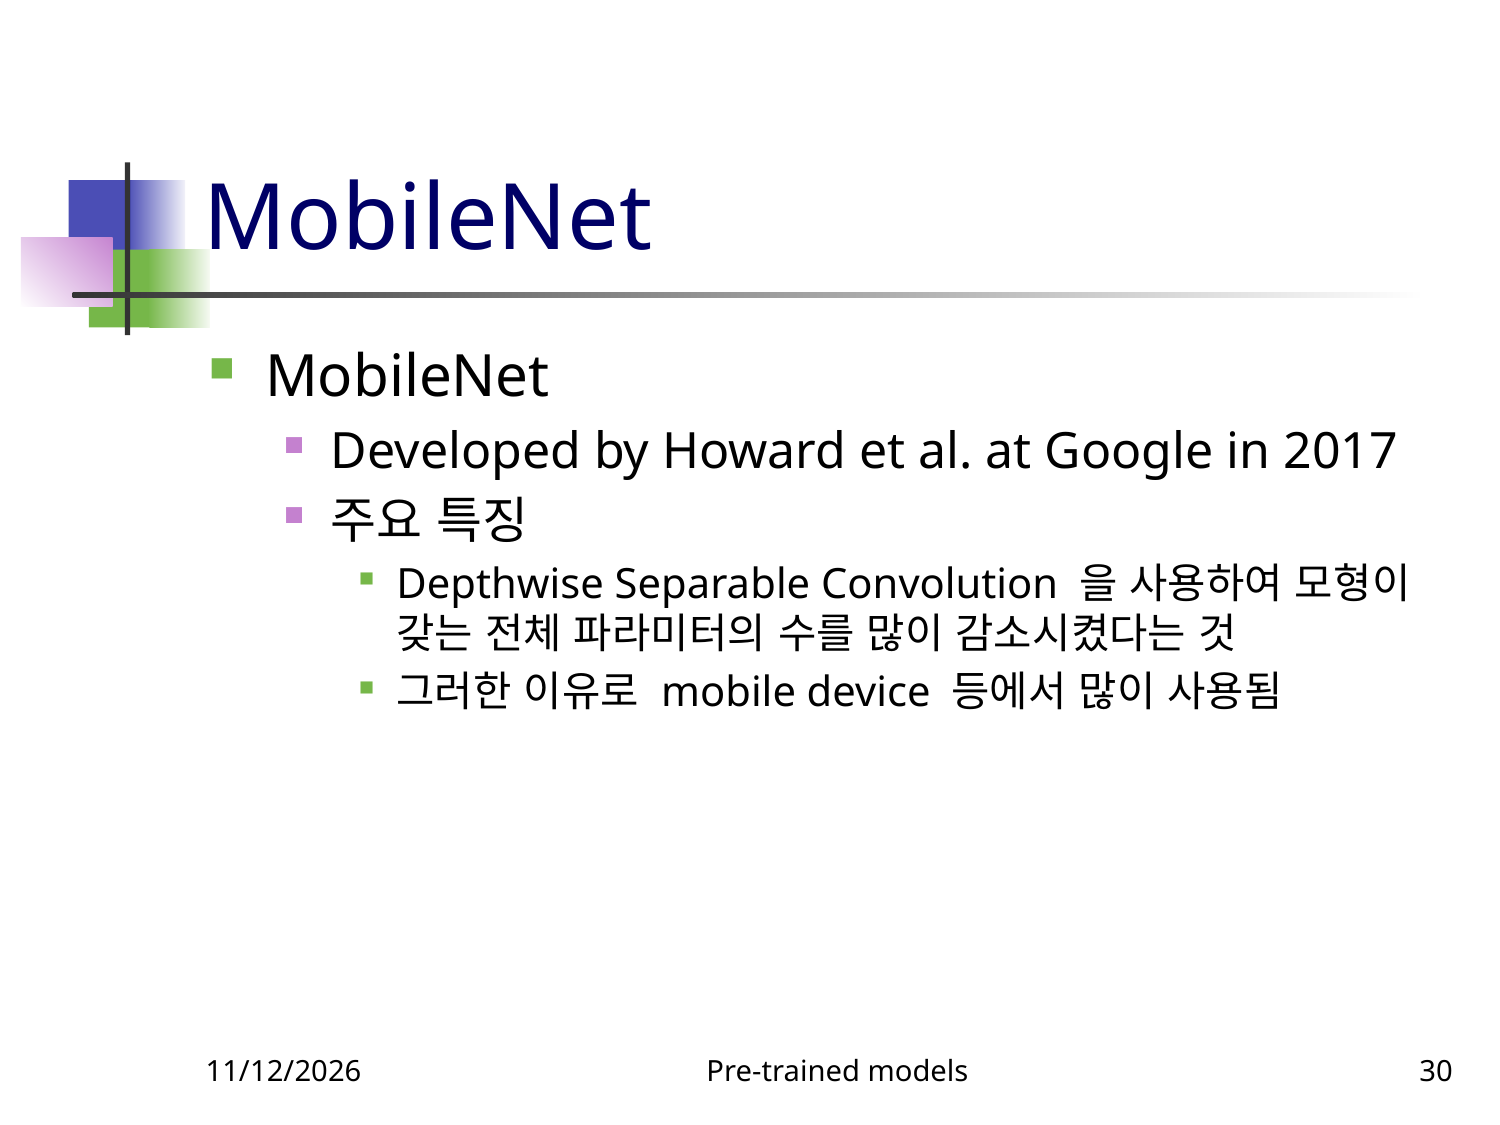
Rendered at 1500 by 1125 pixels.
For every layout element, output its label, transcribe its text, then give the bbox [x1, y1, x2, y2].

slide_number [190, 1024, 504, 1100]
title MobileNet [188, 35, 1468, 275]
list MobileNet Developed by Howard et al. at Google in 2017 주요 특징 Depthwise Separable Convolution 을 사용하여 모형이 갖는 전체 파라미터의 수를 많이 감소시켰다는 것 그러한 이유로 mobile device 등에서 많이 사용됨 [193, 331, 1469, 1006]
footer Pre-trained models [600, 1024, 1075, 1100]
slide_number 30 [1155, 1024, 1468, 1100]
